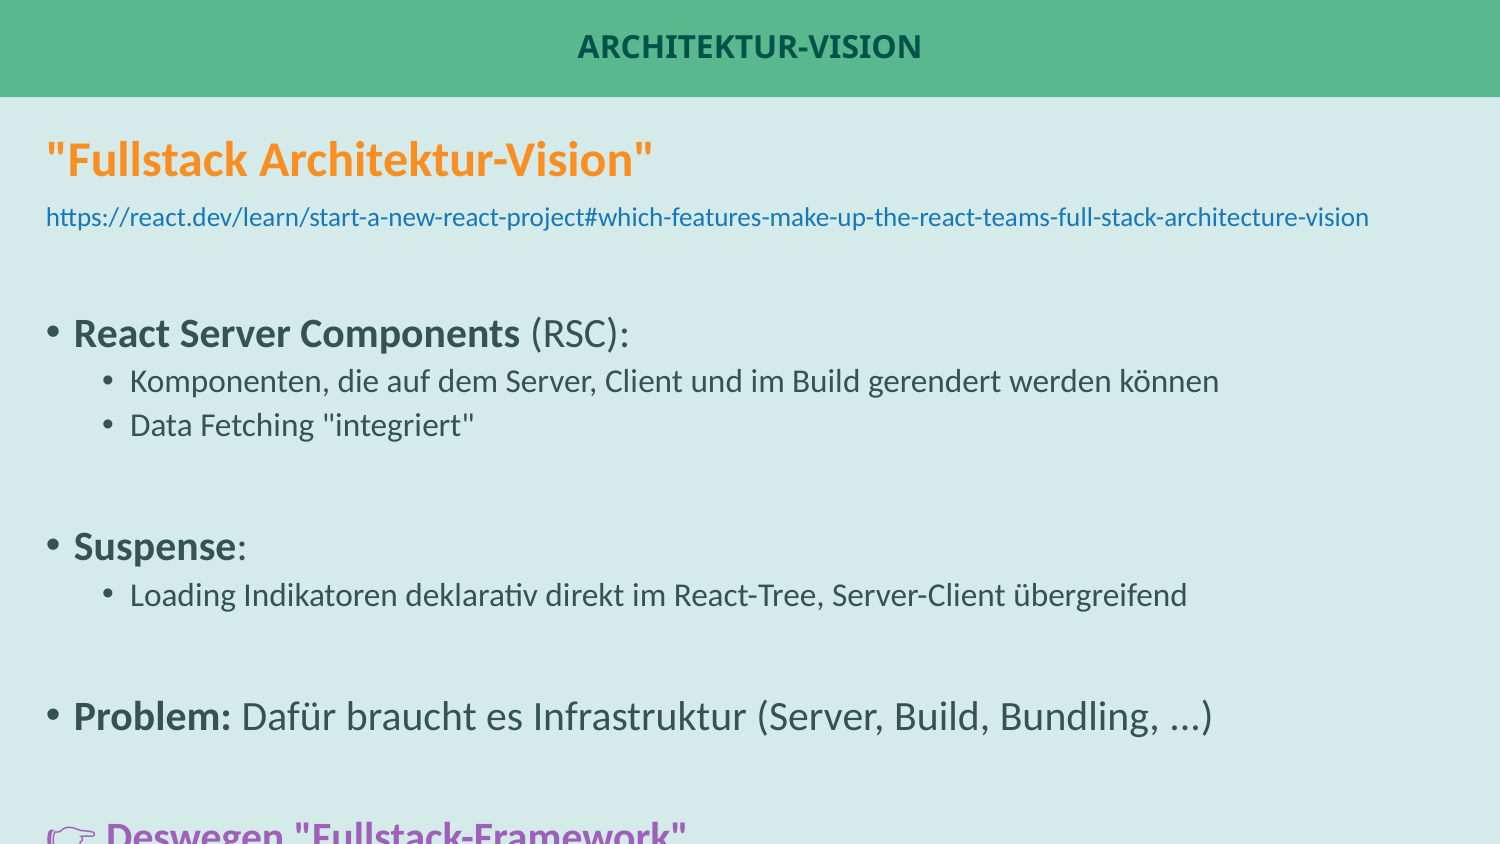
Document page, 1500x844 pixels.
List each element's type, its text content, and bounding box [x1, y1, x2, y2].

list "Fullstack Architektur-Vision" https://react.dev/learn/start-a-new-react-project#which-features-make-up-the-react-teams-full-stack-architecture-vision React Server Components (RSC): Komponenten, die auf dem Server, Client und im Build gerendert werden können Data Fetching "integriert" Suspense: Loading Indikatoren deklarativ direkt im React-Tree, Server-Client übergreifend Problem: Dafür braucht es Infrastruktur (Server, Build, Bundling, ...) 👉 Deswegen "Fullstack-Framework" [30, 126, 1470, 844]
title Architektur-vision [0, 0, 1500, 98]
